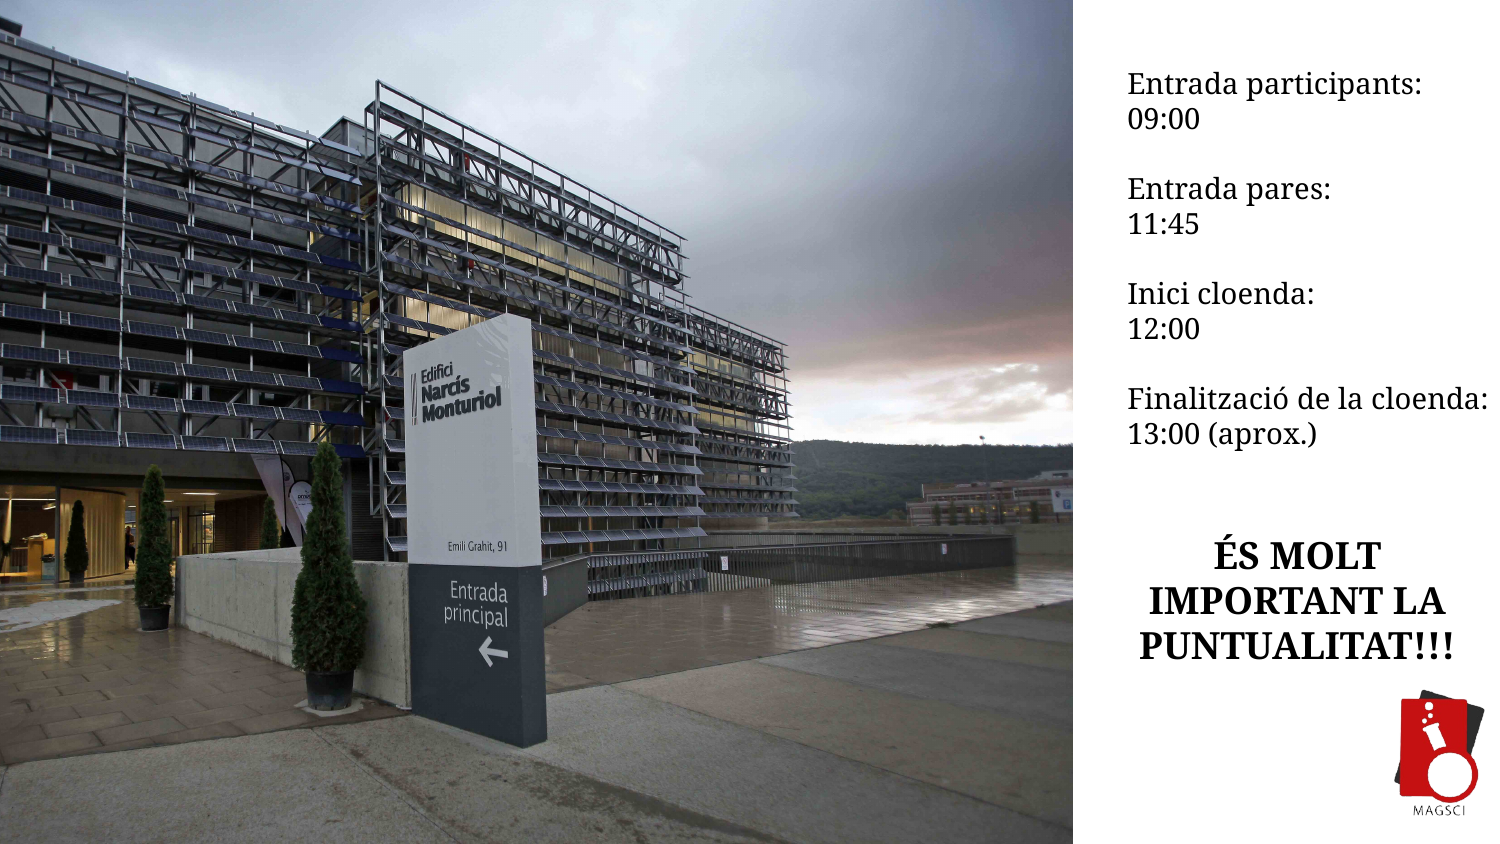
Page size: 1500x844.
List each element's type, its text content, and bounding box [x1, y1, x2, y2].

picture [0, 0, 1073, 844]
picture [1393, 685, 1485, 817]
text_box ÉS MOLT IMPORTANT LA PUNTUALITAT!!! [1112, 524, 1483, 675]
text_box Entrada participants: 09:00 Entrada pares: 11:45 Inici cloenda: 12:00 Finalització de la cloenda: 13:00 (aprox.) [1112, 58, 1500, 458]
